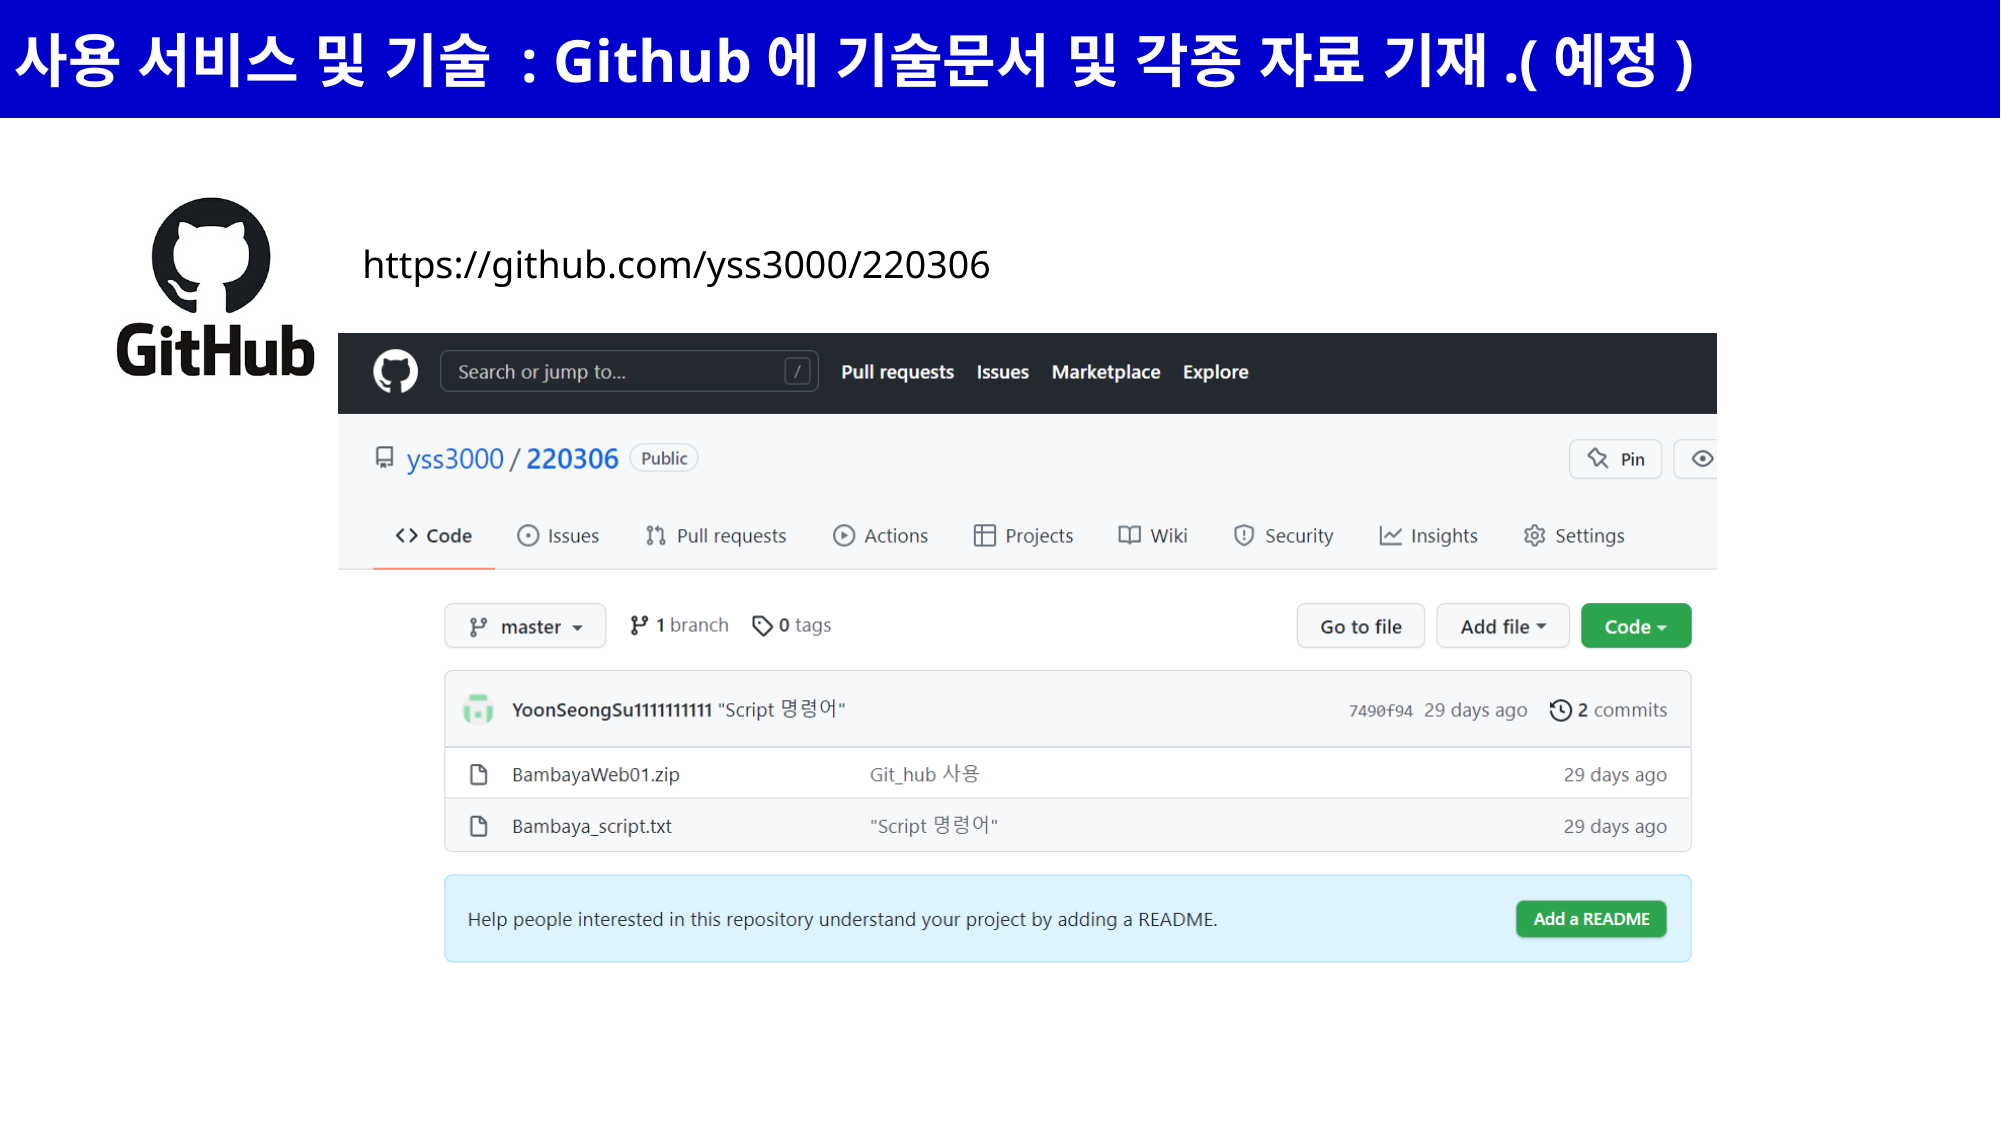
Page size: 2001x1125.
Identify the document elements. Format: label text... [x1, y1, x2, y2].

picture [0, 123, 1717, 1007]
text_box https://github.com/yss3000/220306 [434, 233, 1007, 294]
text_box 사용 서비스 및 기술 : Github에 기술문서 및 각종 자료 기재.(예정) [0, 0, 2000, 119]
